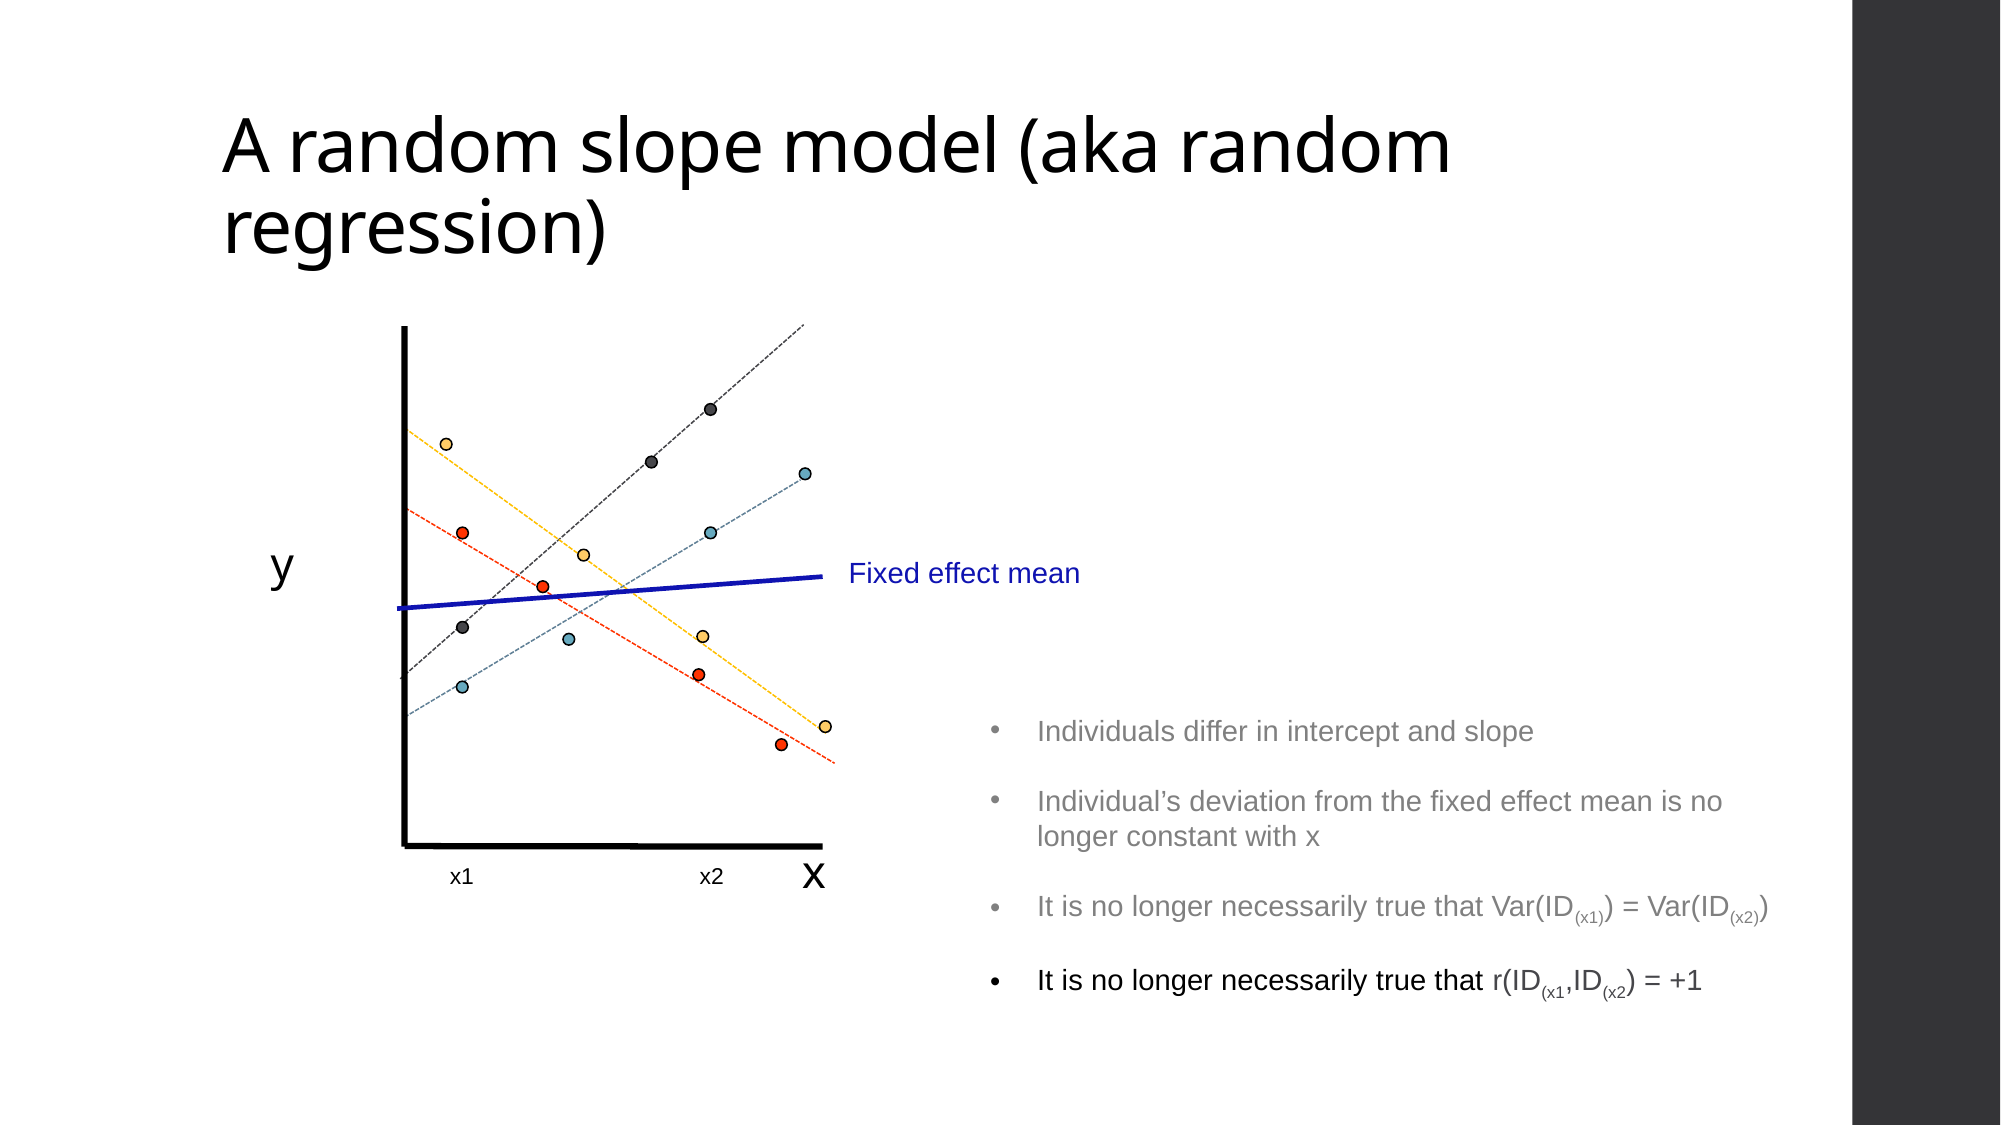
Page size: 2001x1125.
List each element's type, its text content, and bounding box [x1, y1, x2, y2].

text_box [830, 507, 835, 764]
text_box y [255, 527, 315, 597]
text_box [404, 326, 823, 847]
text_box x1 [435, 858, 496, 897]
title A random slope model (aka random regression) [206, 60, 1797, 278]
text_box x [787, 834, 870, 905]
text_box x2 [684, 858, 746, 897]
text_box Fixed effect mean [841, 546, 1236, 597]
text_box Individuals differ in intercept and slope Individual’s deviation from the fixed effect mean is no longer constant with x It is no longer necessarily true that Var(ID(x1)) = Var(ID(x2)) It is no longer necessarily true that r(ID(x1,ID(x2) = +1 [975, 704, 1815, 1114]
